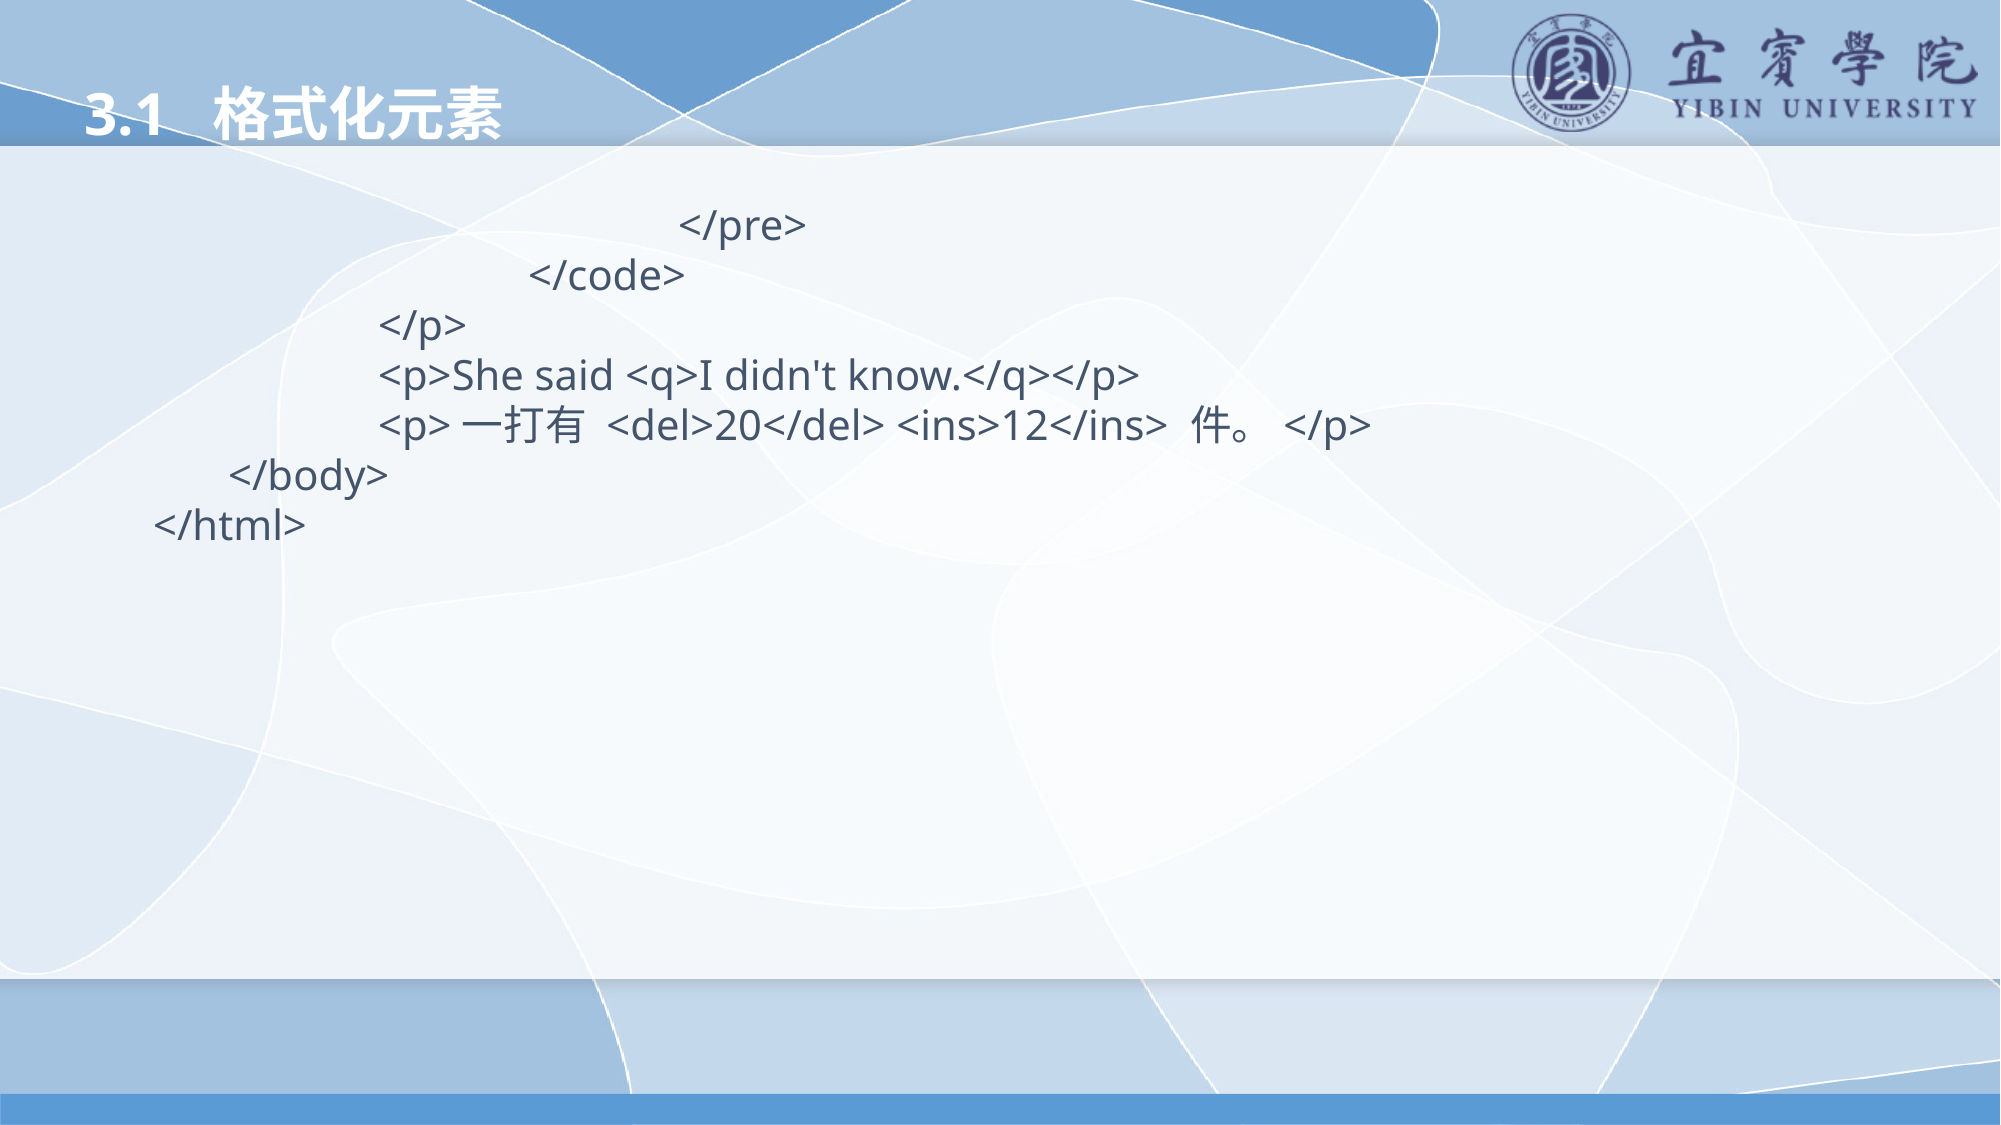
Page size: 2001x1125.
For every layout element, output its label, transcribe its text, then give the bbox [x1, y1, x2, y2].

text_box 3.1 格式化元素 [67, 67, 764, 156]
text_box </pre> </code> </p> <p>She said <q>I didn't know.</q></p> <p>一打有 <del>20</del> <ins>12</ins> 件。</p> </body> </html> [63, 191, 1985, 557]
text_box [0, 1093, 2000, 1125]
picture [1510, 12, 1978, 134]
